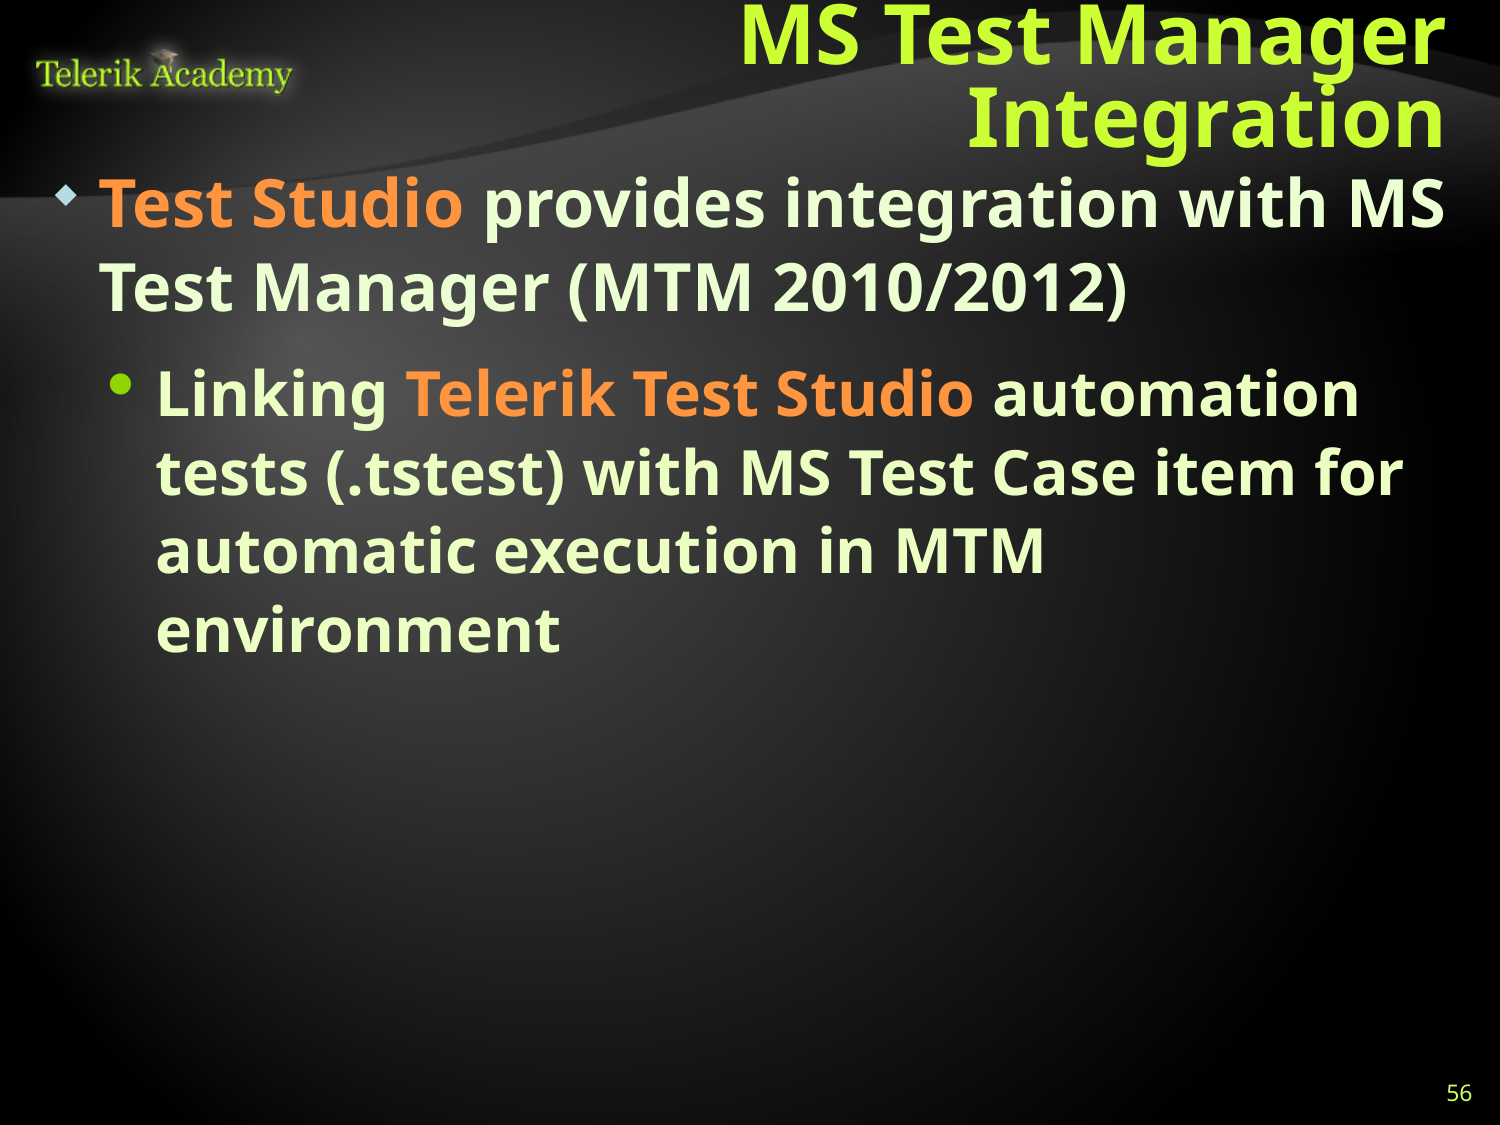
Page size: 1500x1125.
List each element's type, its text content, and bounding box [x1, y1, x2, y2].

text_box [586, 532, 1357, 1094]
list Test Studio provides integration with MS Test Manager (MTM 2010/2012) Linking Telerik Test Studio automation tests (.tstest) with MS Test Case item for automatic execution in MTM environment [37, 149, 1463, 1100]
picture [0, 0, 1500, 1125]
title MS Test Manager Integration [300, 12, 1463, 149]
slide_number 56 [1412, 1074, 1488, 1113]
